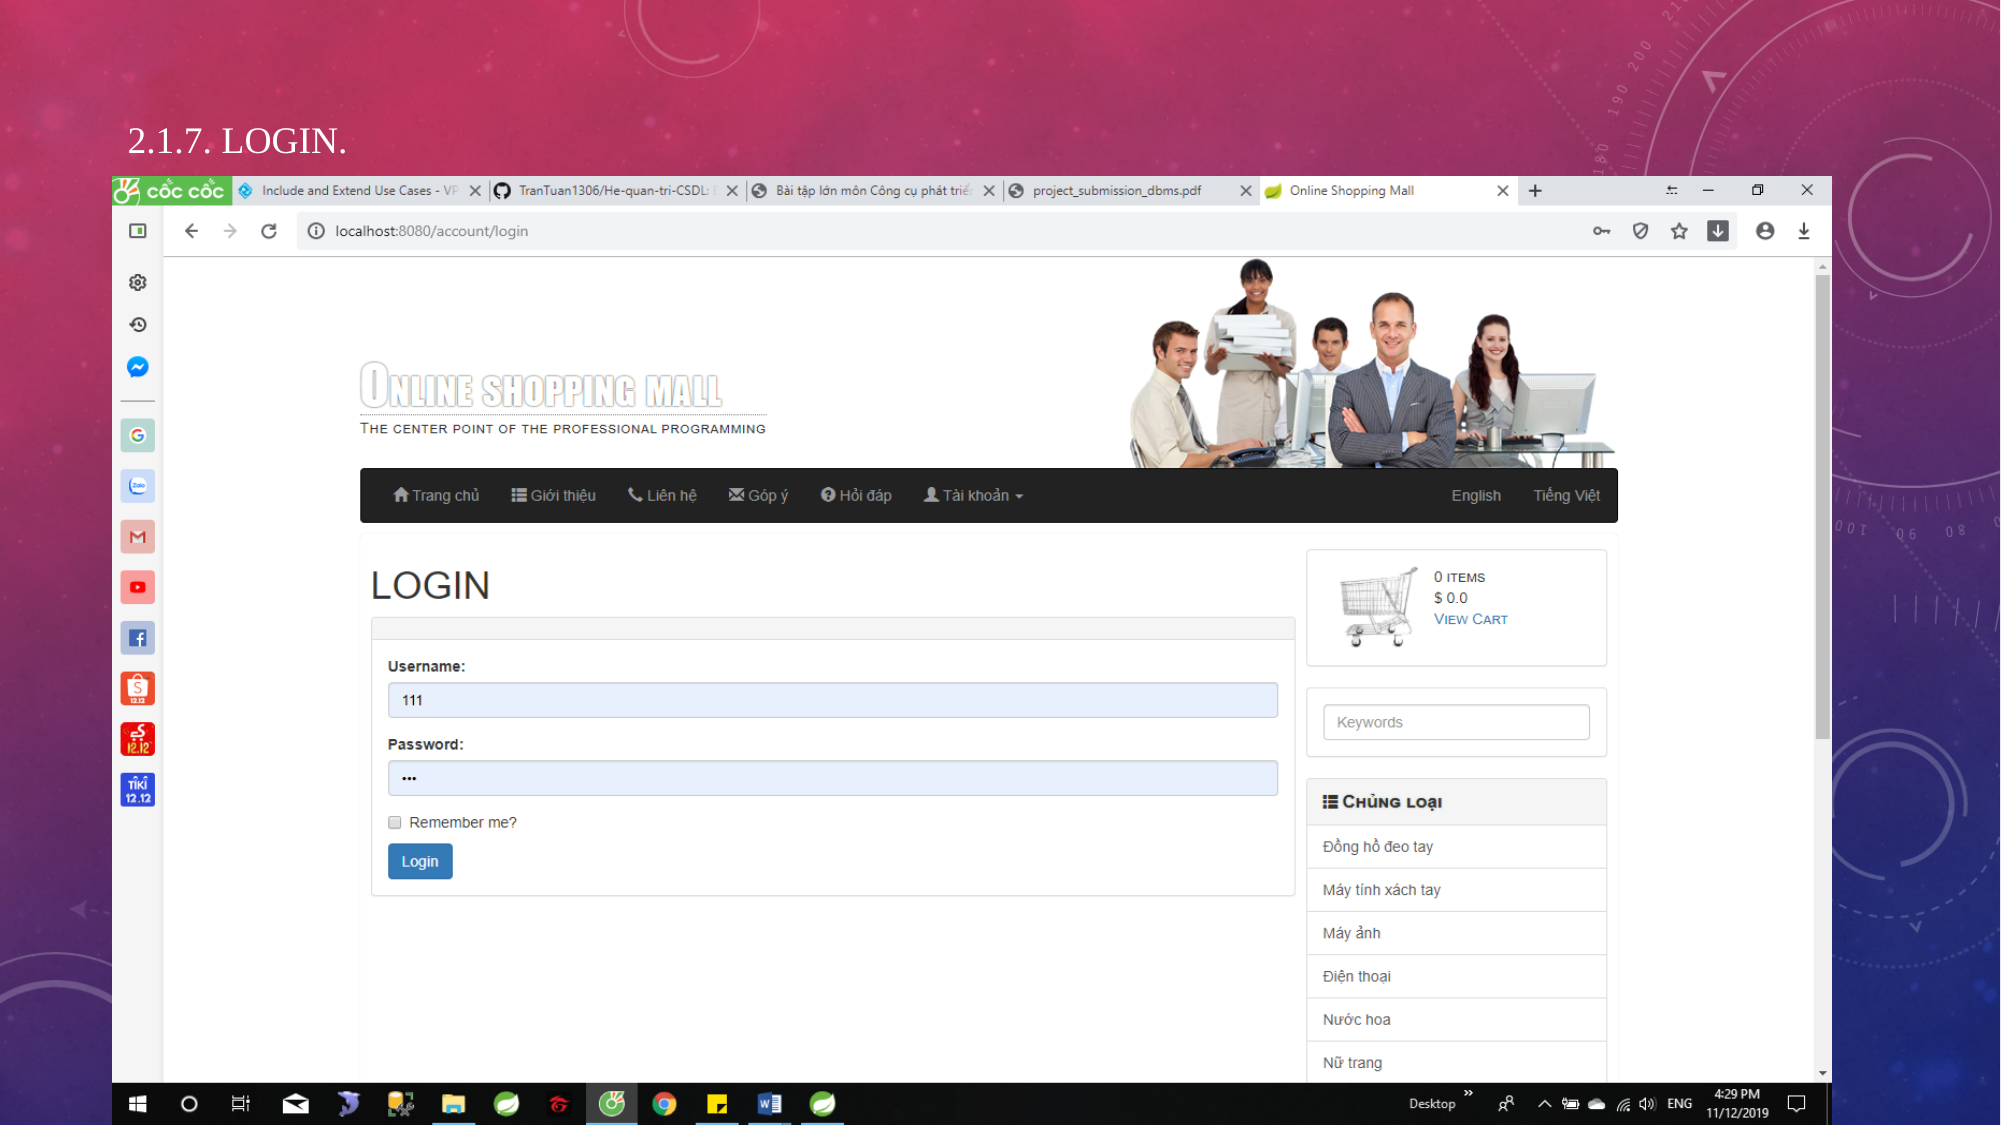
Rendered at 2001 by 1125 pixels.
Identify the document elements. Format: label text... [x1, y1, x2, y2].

title 2.1.7. Login. [112, 99, 1775, 176]
picture [0, 0, 2001, 1125]
